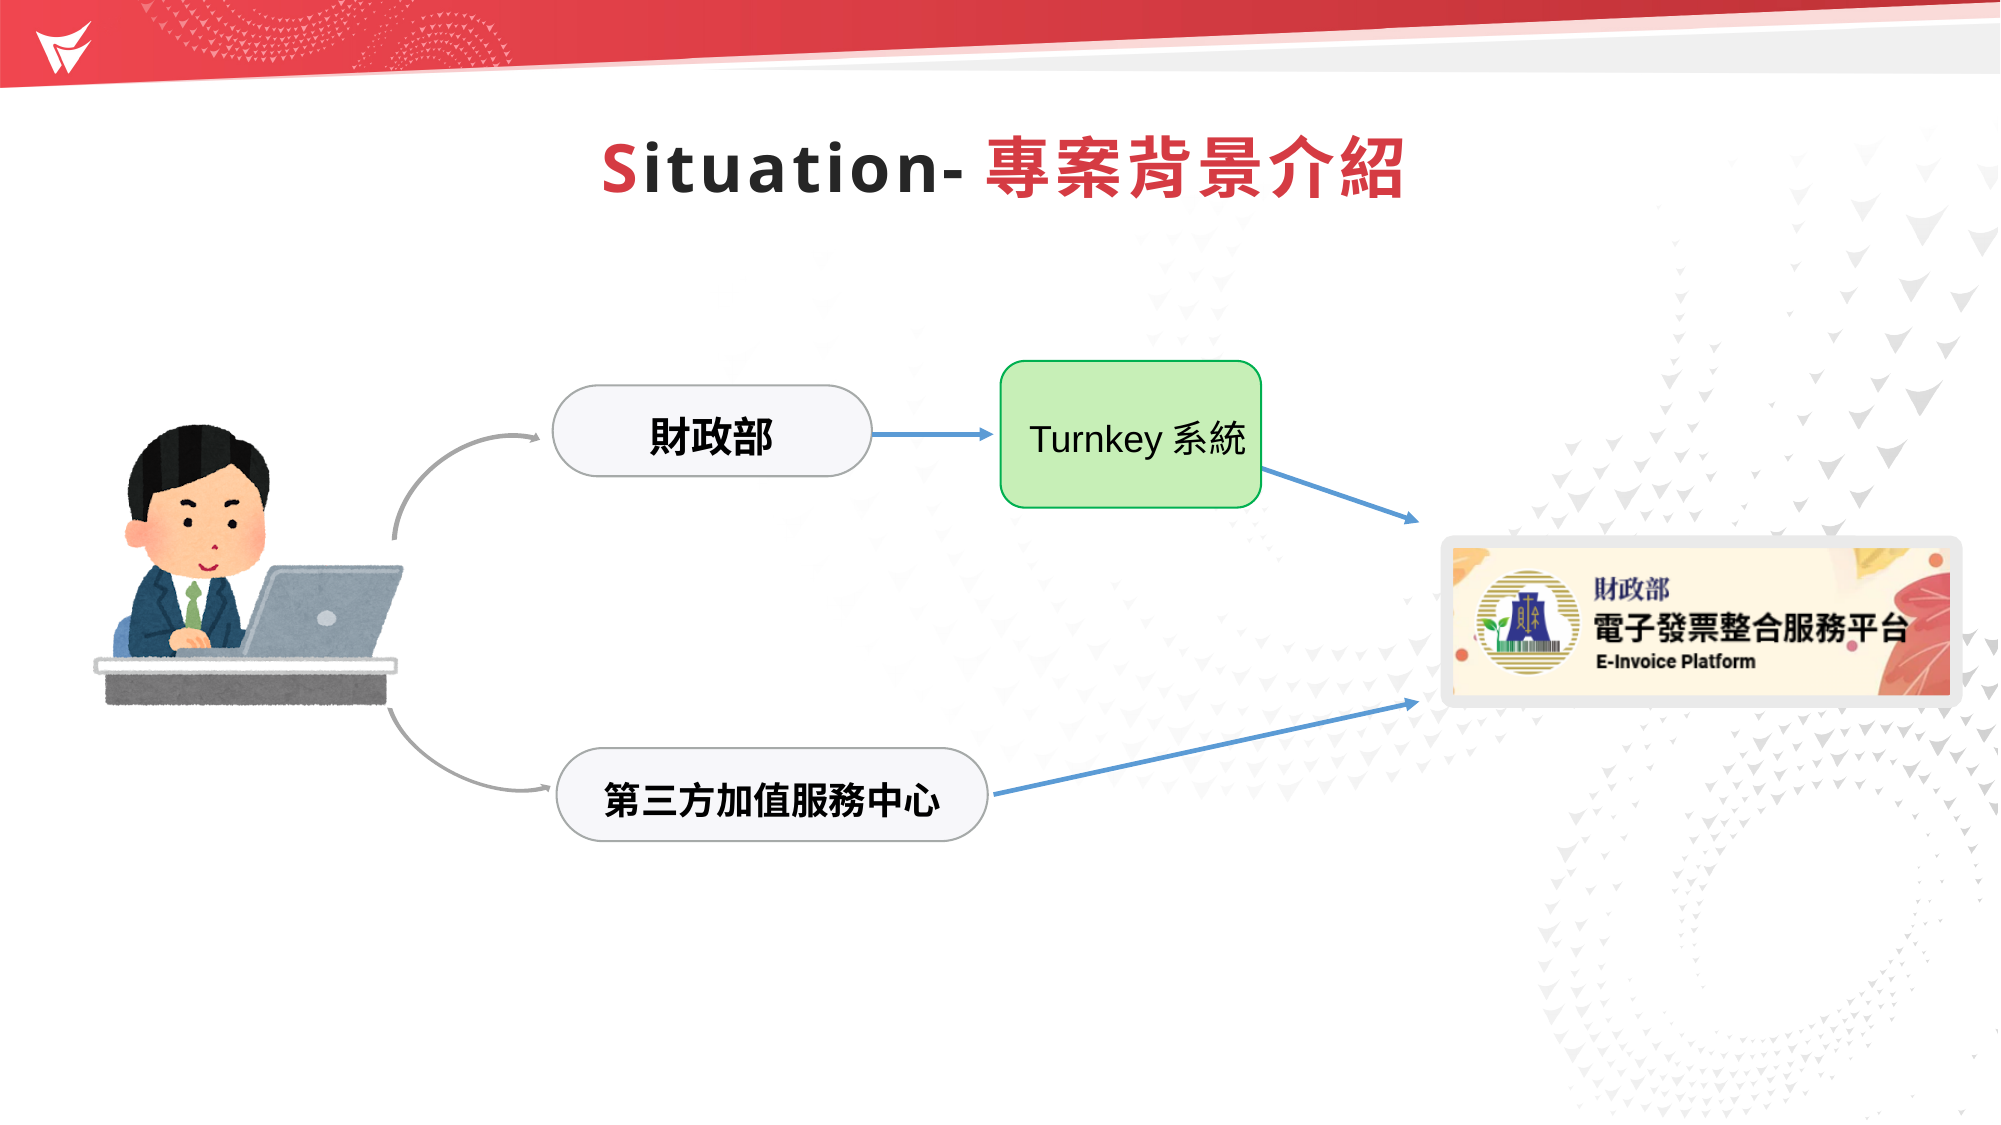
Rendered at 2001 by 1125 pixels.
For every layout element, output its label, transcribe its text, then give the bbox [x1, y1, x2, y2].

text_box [993, 701, 1420, 795]
text_box Situation-專案背景介紹 [88, 118, 1920, 237]
picture [705, 116, 1998, 1123]
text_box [552, 385, 872, 477]
text_box [400, 732, 551, 793]
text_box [556, 748, 988, 842]
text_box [1243, 461, 1420, 523]
text_box Turnkey系統 [1014, 407, 1509, 467]
text_box [999, 359, 1263, 509]
picture [0, 0, 2001, 88]
picture [84, 400, 416, 732]
text_box [416, 432, 541, 489]
